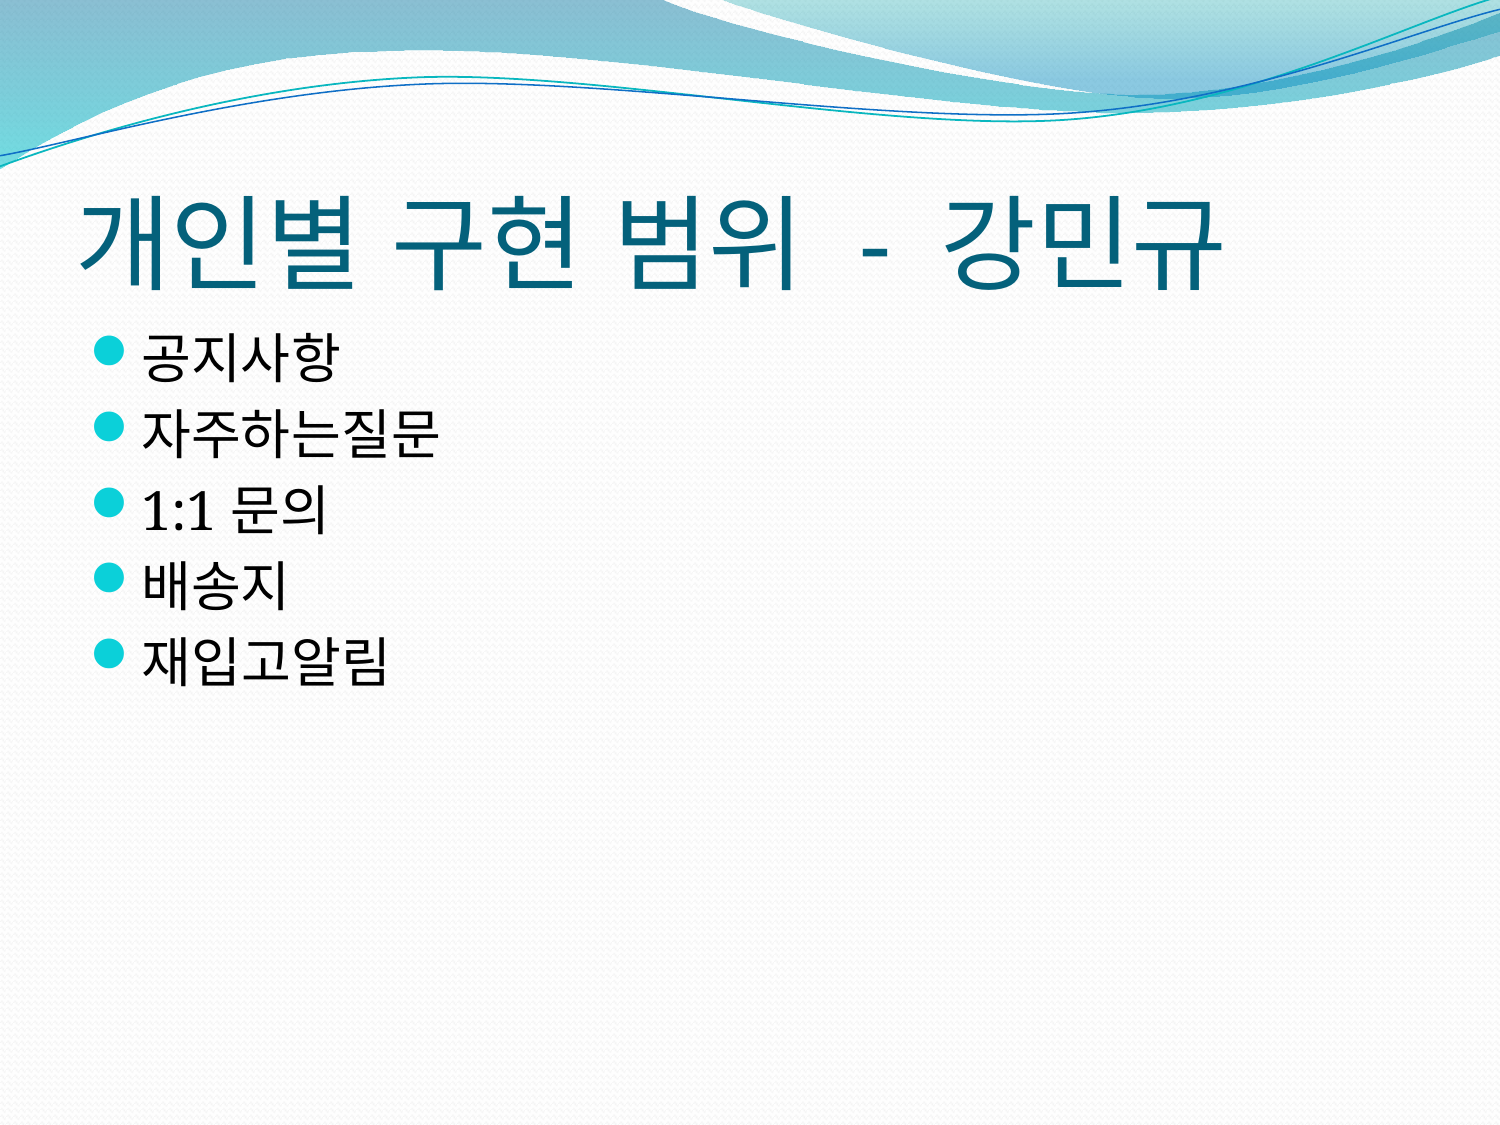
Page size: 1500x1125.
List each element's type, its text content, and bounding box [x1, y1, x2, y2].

list 공지사항 자주하는질문 1:1문의 배송지 재입고알림 [75, 317, 1425, 1038]
title 개인별 구현 범위 - 강민규 [75, 115, 1425, 303]
